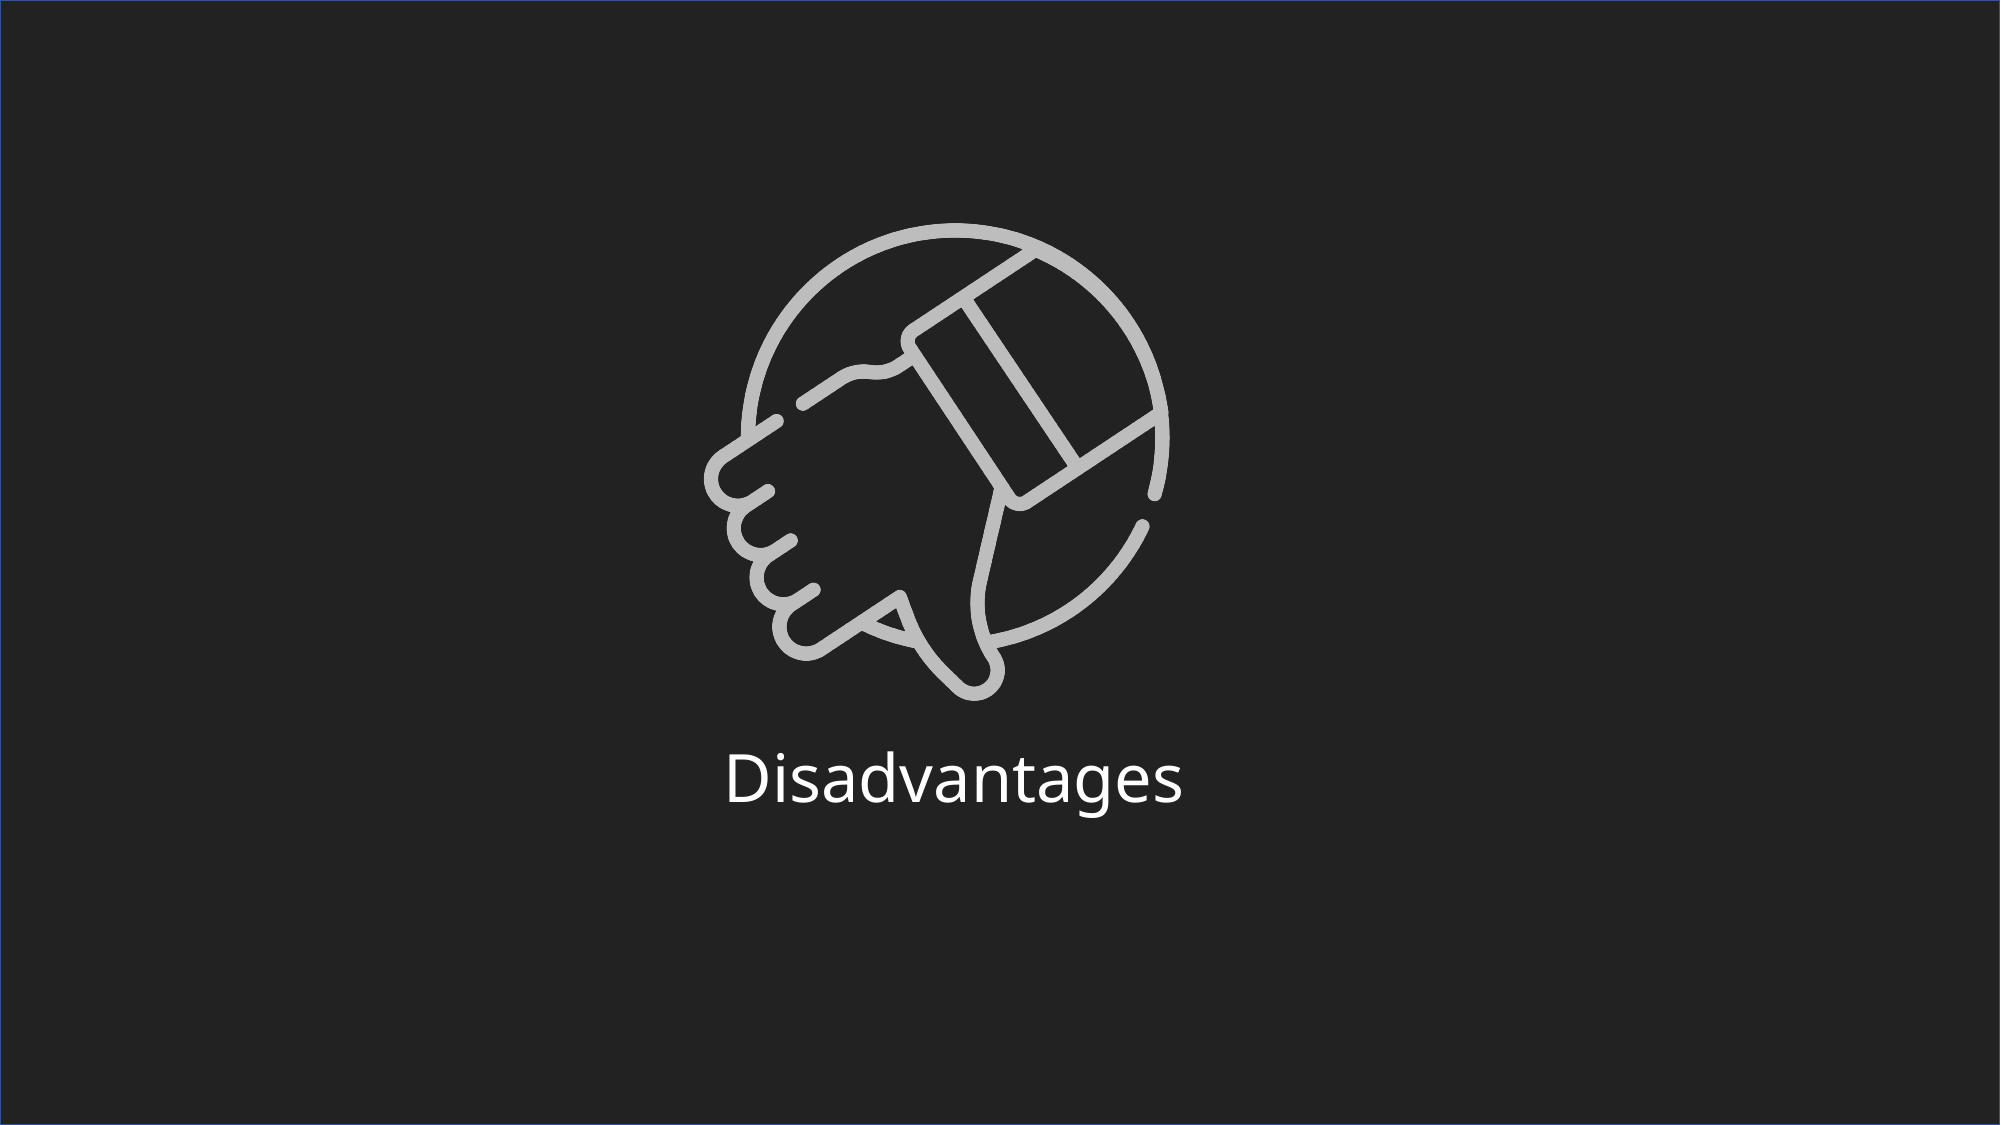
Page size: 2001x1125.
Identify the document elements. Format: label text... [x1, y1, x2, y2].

text_box [0, 0, 2000, 1125]
picture [697, 223, 1175, 701]
subtitle Disadvantages [372, 736, 1537, 827]
